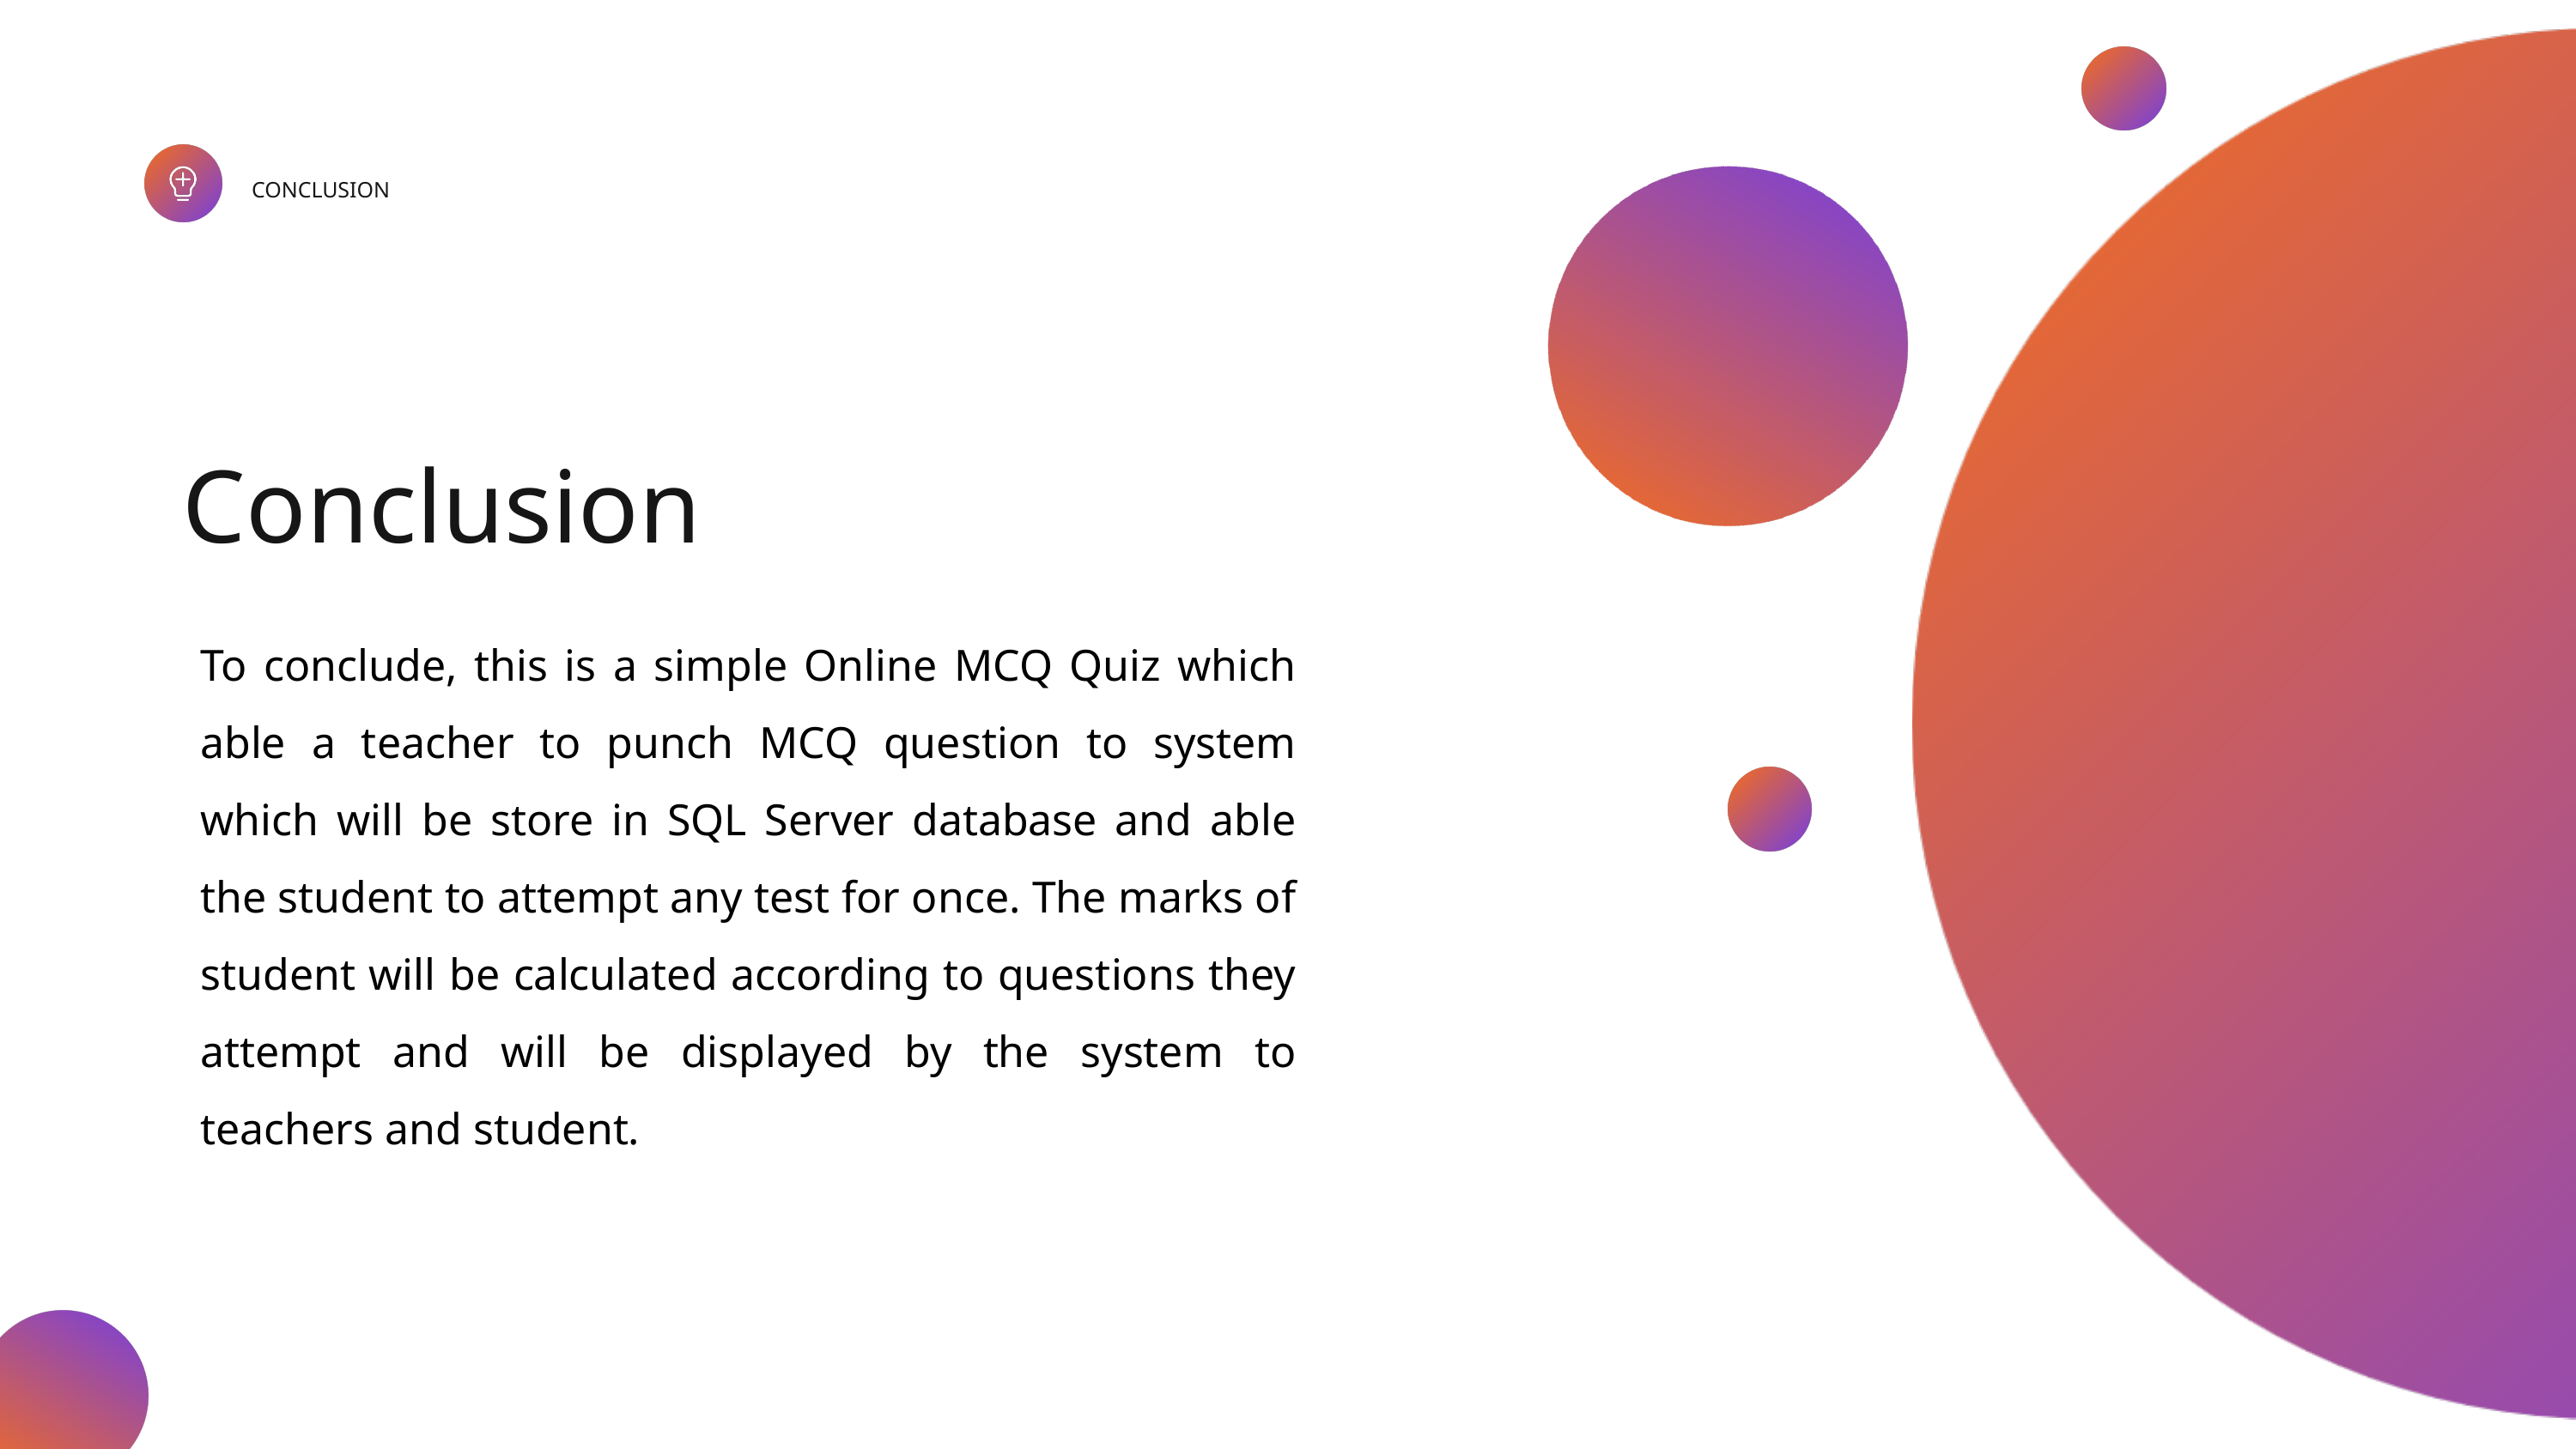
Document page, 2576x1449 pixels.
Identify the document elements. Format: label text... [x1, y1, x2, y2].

text_box CONCLUSION [252, 172, 607, 203]
picture [1727, 767, 1812, 852]
picture [0, 1293, 163, 1449]
picture [1511, 28, 2576, 1421]
picture [144, 144, 222, 222]
text_box To conclude, this is a simple Online MCQ Quiz which able a teacher to punch MCQ question to system which will be store in SQL Server database and able the student to attempt any test for once. The marks of student will be calculated according to questions they attempt and will be displayed by the system to teachers and student. [187, 606, 1309, 1160]
text_box Conclusion [182, 442, 1285, 563]
